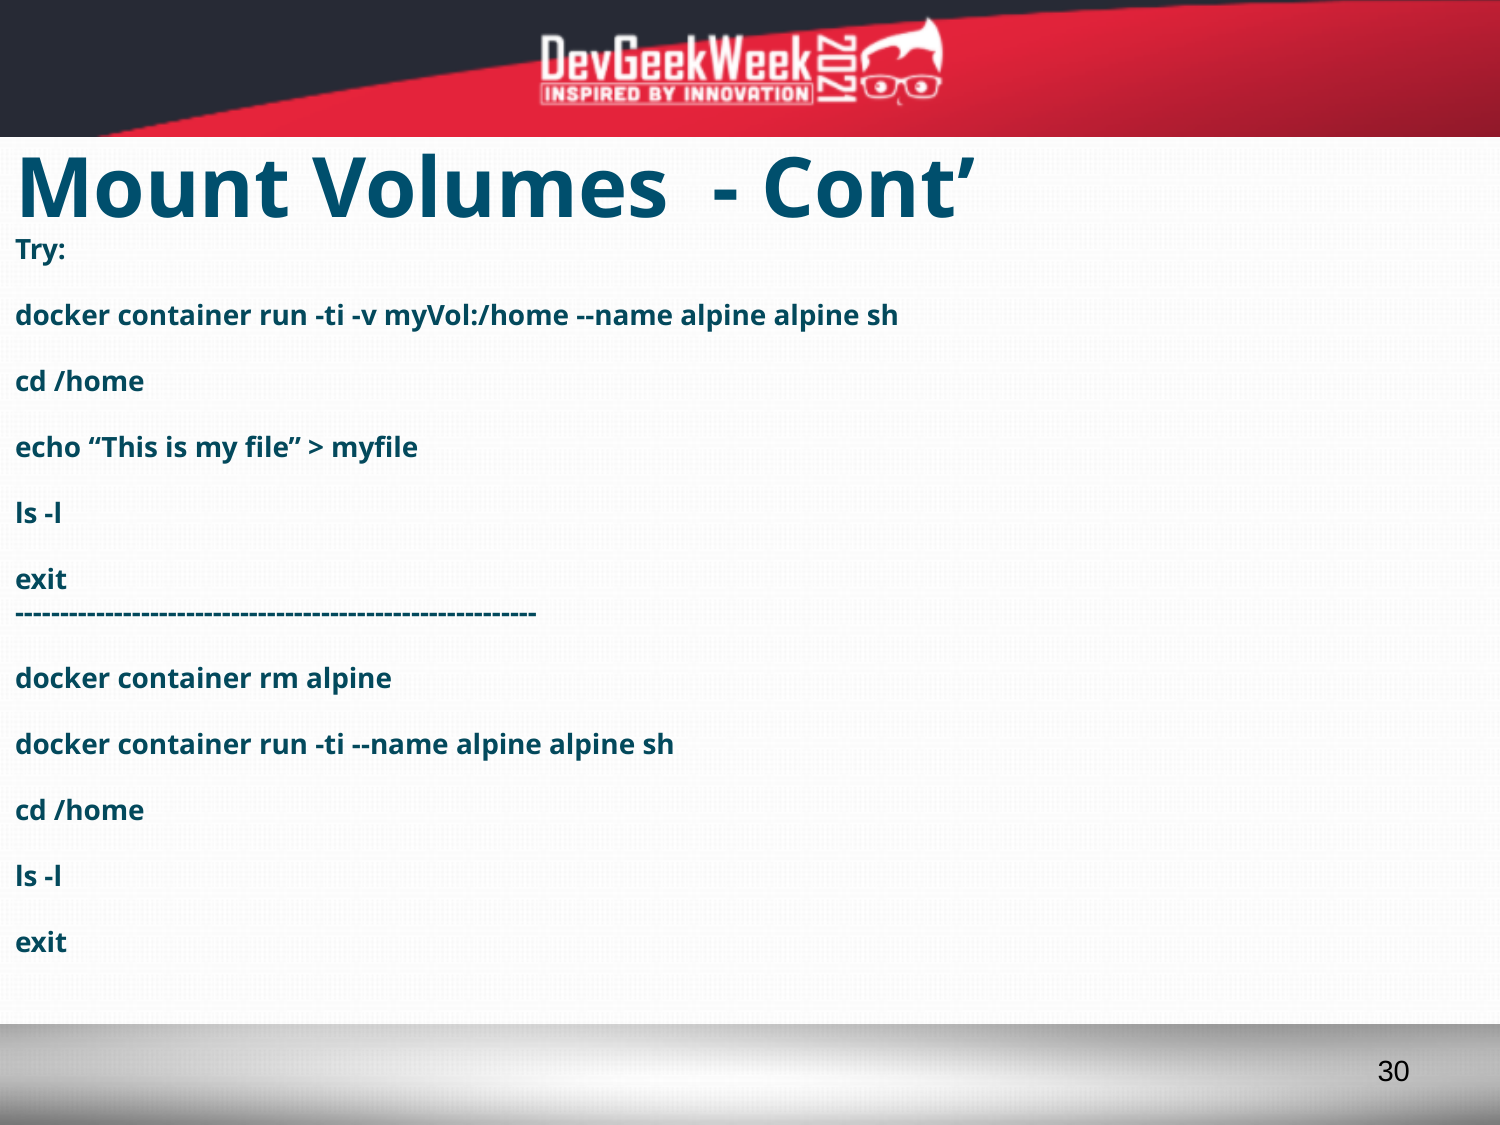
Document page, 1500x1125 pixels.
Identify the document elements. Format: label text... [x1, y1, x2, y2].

slide_number 30 [1359, 1039, 1426, 1104]
title Mount Volumes - Cont’ [0, 57, 1047, 222]
list Try: docker container run -ti -v myVol:/home --name alpine alpine sh cd /home echo “This is my file” > myfile ls -l exit ---------------------------------------------------------- docker container rm alpine docker container run -ti --name alpine alpine sh cd /home ls -l exit [0, 222, 1326, 974]
picture [0, 0, 1500, 1125]
